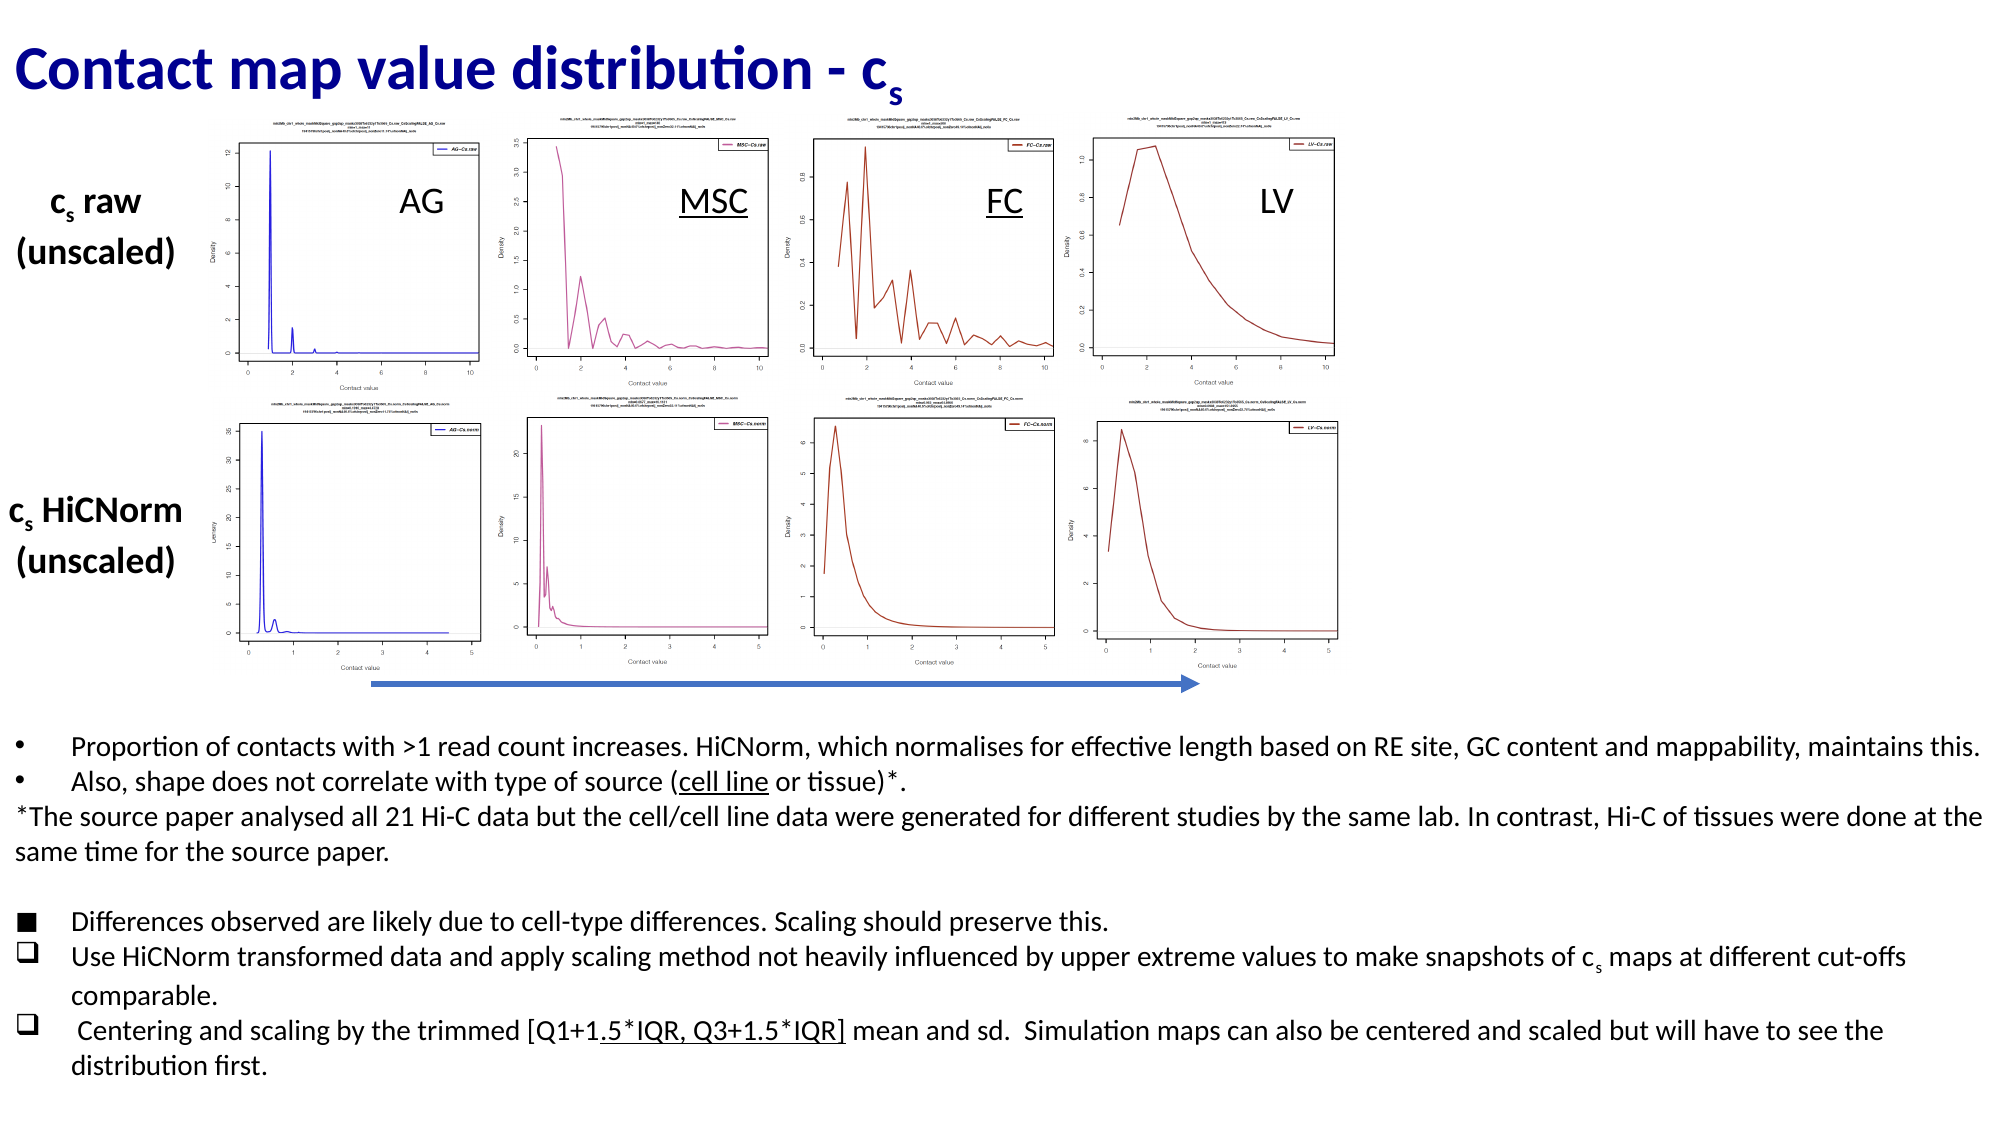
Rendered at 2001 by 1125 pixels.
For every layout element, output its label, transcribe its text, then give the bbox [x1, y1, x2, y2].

picture [212, 112, 1345, 675]
text_box Proportion of contacts with >1 read count increases. HiCNorm, which normalises for effective length based on RE site, GC content and mappability, maintains this. Also, shape does not correlate with type of source (cell line or tissue)*. *The source paper analysed all 21 Hi-C data but the cell/cell line data were generated for different studies by the same lab. In contrast, Hi-C of tissues were done at the same time for the source paper. Differences observed are likely due to cell-type differences. Scaling should preserve this. Use HiCNorm transformed data and apply scaling method not heavily influenced by upper extreme values to make snapshots of cs maps at different cut-offs comparable. Centering and scaling by the trimmed [Q1+1.5*IQR, Q3+1.5*IQR] mean and sd. Simulation maps can also be centered and scaled but will have to see the distribution first. [0, 719, 2000, 1089]
picture [1067, 397, 1352, 675]
text_box Contact map value distribution - cs [0, 16, 2000, 118]
text_box cs raw (unscaled) [0, 168, 192, 280]
text_box cs HiCNorm (unscaled) [0, 477, 199, 589]
picture [208, 119, 490, 392]
